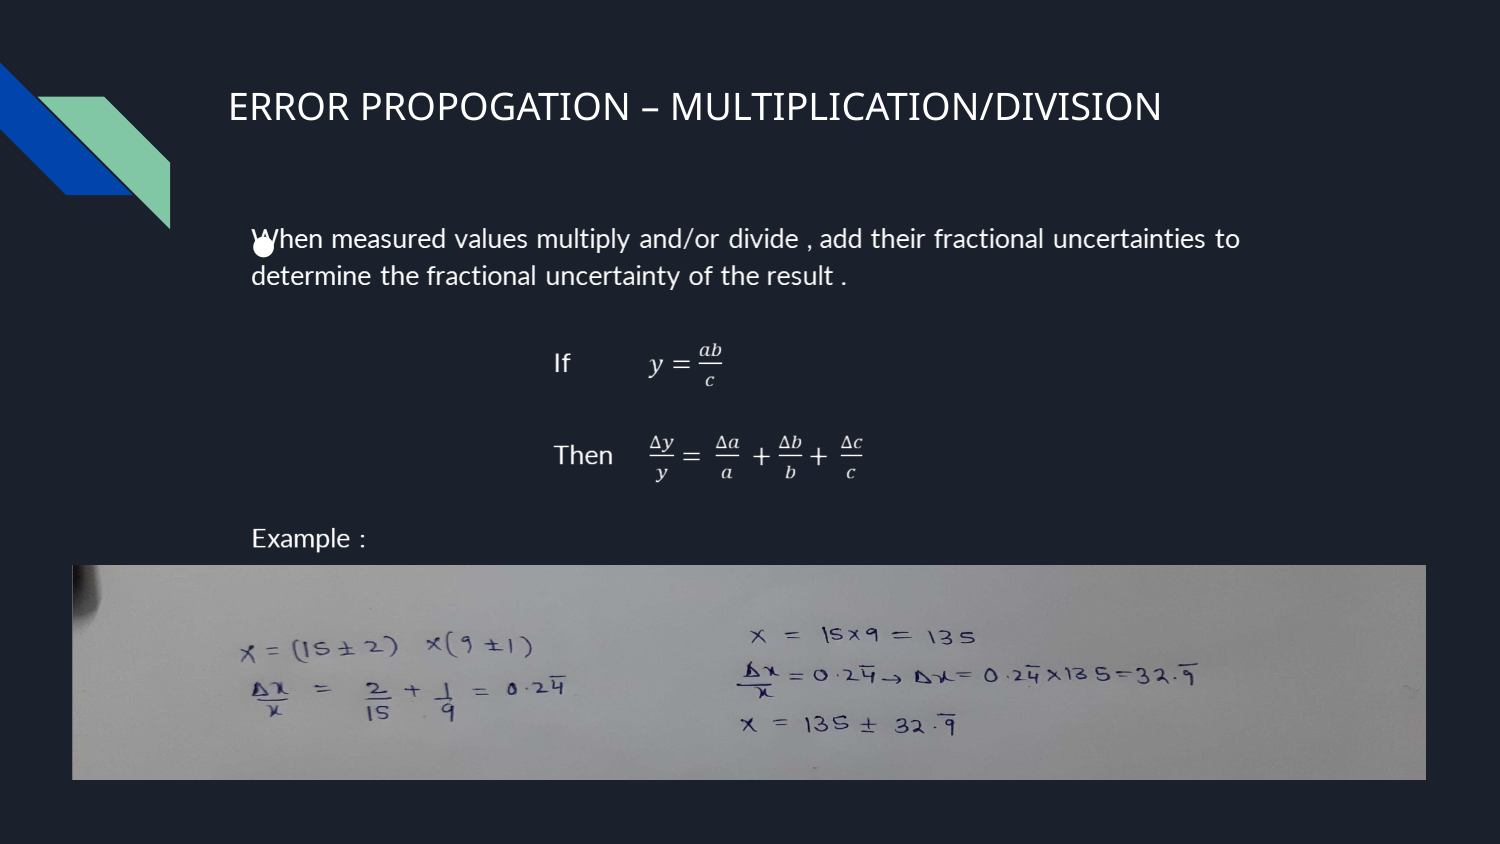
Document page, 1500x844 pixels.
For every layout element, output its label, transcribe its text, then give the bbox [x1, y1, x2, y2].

list [212, 205, 636, 565]
title ERROR PROPOGATION – MULTIPLICATION/DIVISION [861, 64, 1368, 147]
title ERROR PROPOGATION – MULTIPLICATION/DIVISION [212, 64, 636, 147]
list [861, 205, 1368, 565]
picture [74, 0, 1425, 844]
